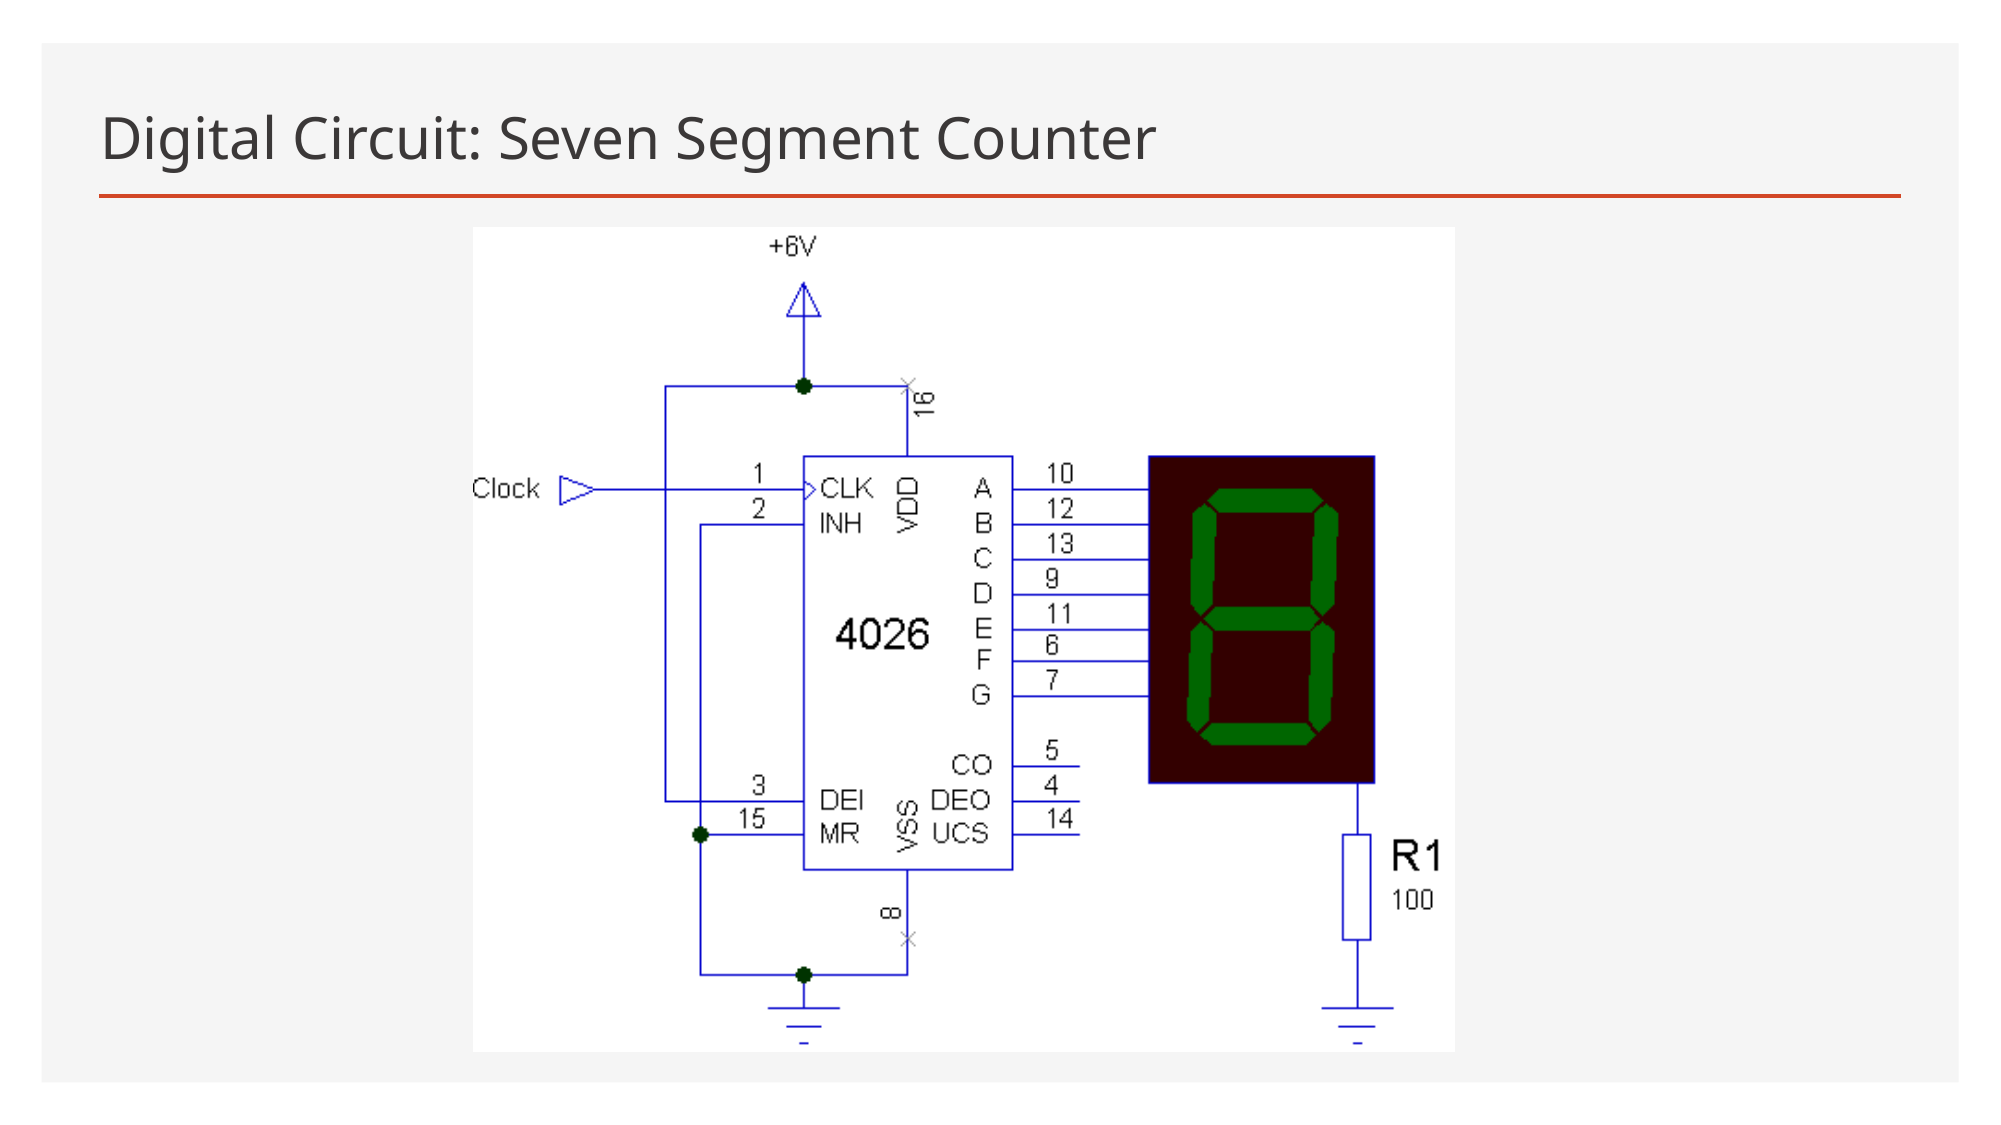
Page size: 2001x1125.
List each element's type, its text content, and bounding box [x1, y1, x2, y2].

picture [473, 227, 1455, 1052]
title Digital Circuit: Seven Segment Counter [85, 73, 1214, 179]
